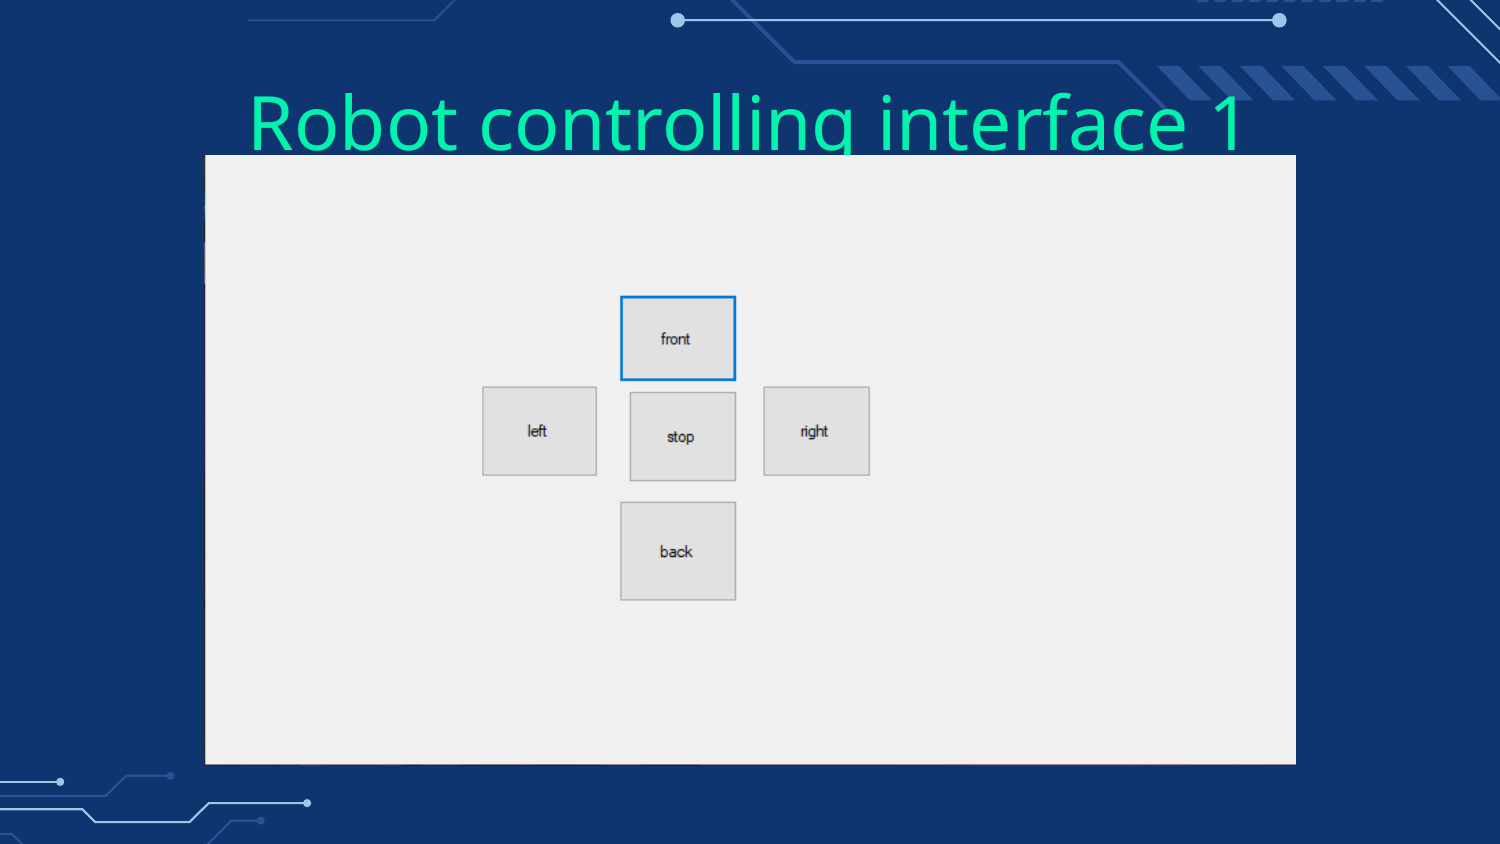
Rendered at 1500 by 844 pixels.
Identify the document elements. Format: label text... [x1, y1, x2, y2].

picture [204, 155, 1296, 767]
title Robot controlling interface 1 [118, 75, 1382, 156]
